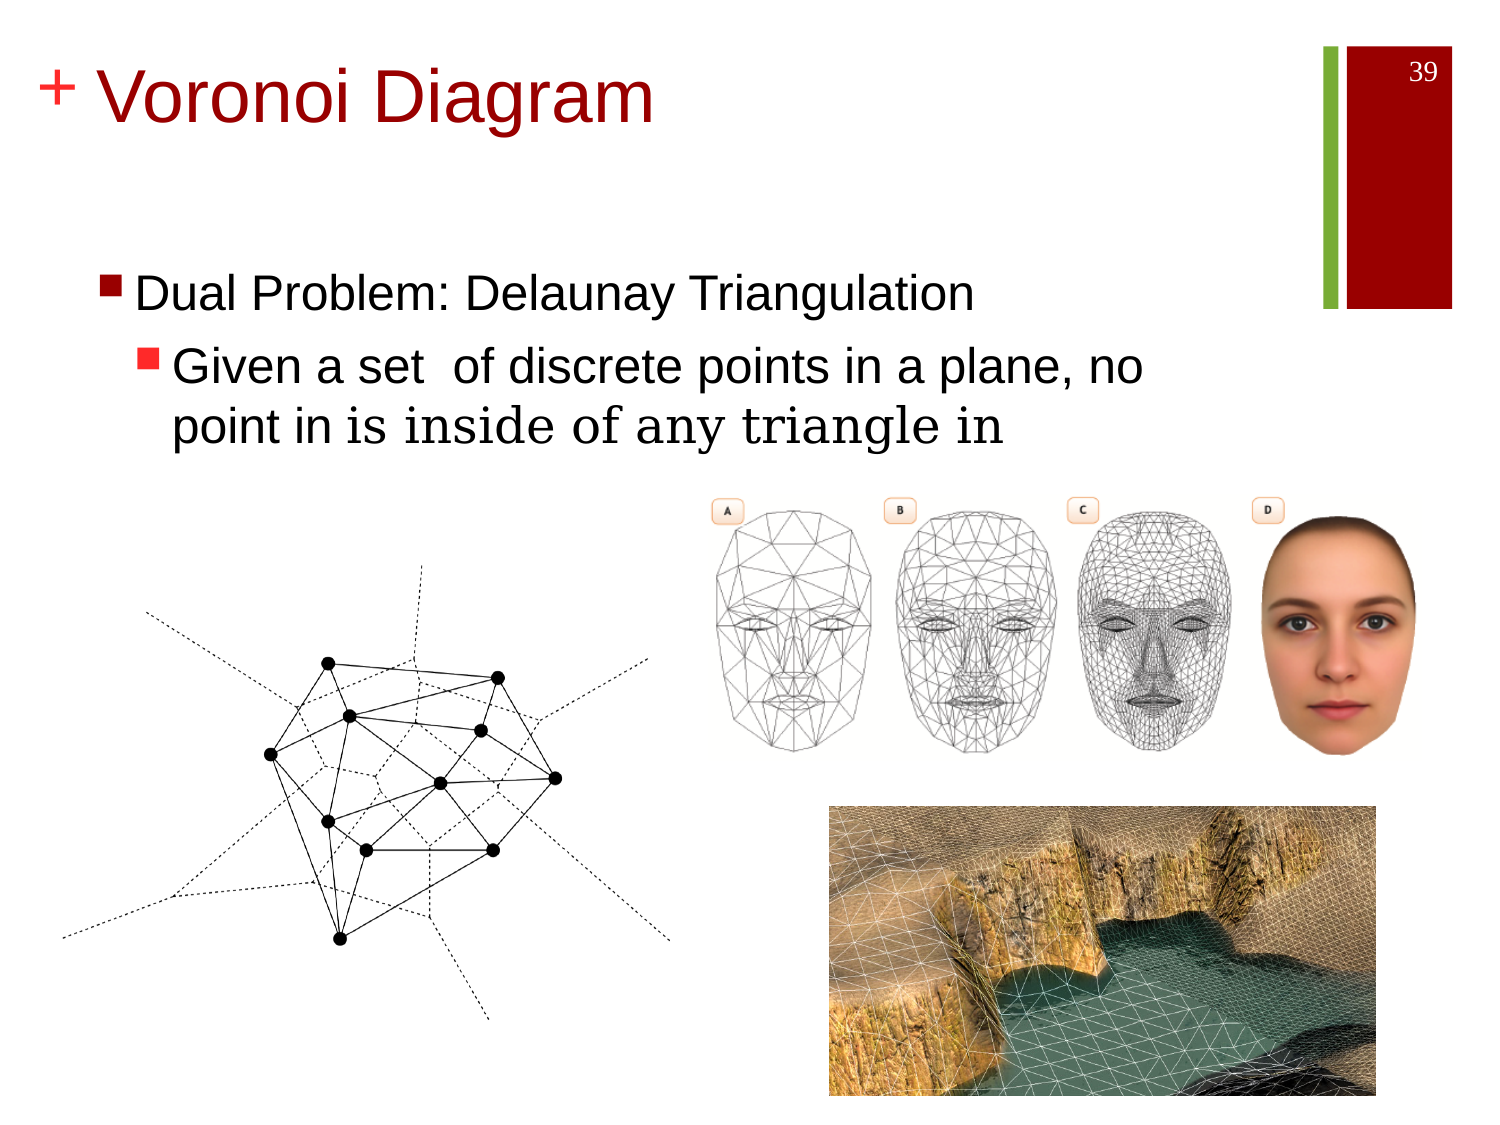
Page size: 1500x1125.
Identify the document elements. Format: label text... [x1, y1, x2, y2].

title Voronoi Diagram [81, 39, 1322, 223]
picture [54, 561, 679, 1028]
picture [704, 488, 1424, 766]
slide_number 39 [1362, 39, 1454, 100]
picture [828, 806, 1376, 1097]
